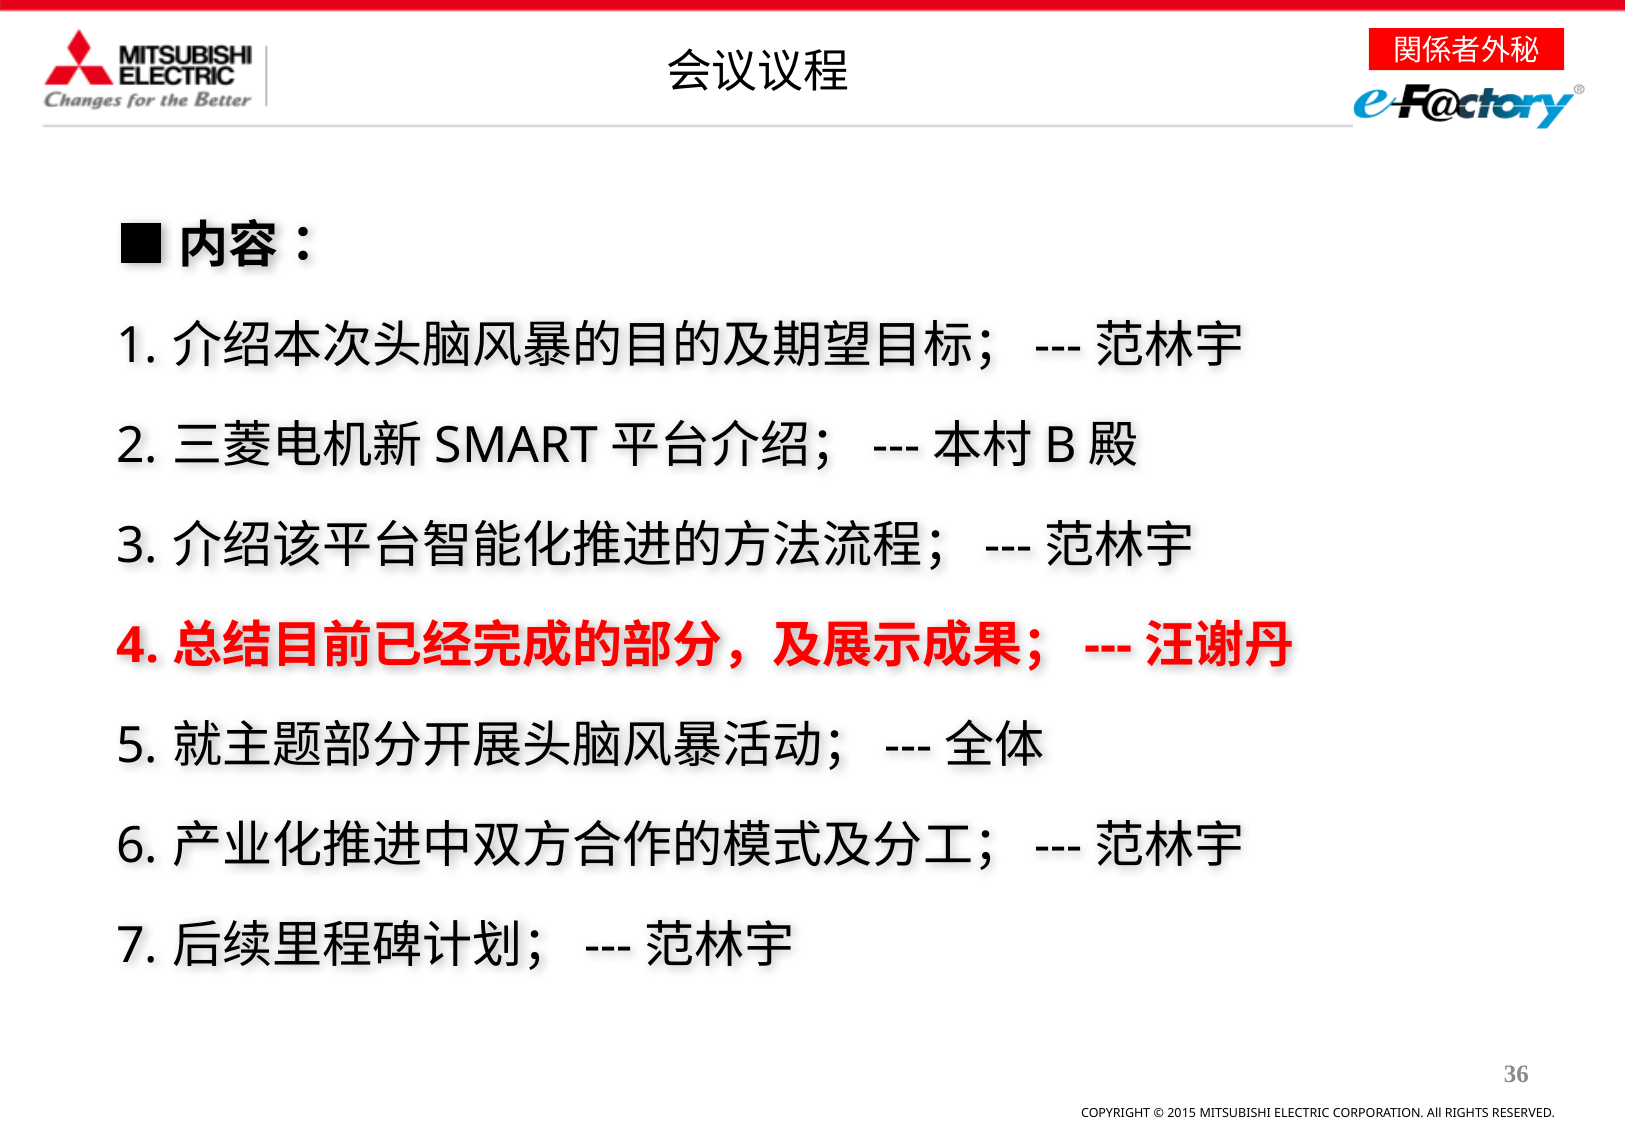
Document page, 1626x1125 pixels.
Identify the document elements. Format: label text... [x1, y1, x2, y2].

slide_number 36 [1164, 1042, 1544, 1103]
text_box 会议议程 [320, 34, 1195, 104]
picture [0, 0, 1625, 1125]
list ■内容： 介绍本次头脑风暴的目的及期望目标；---范林宇 三菱电机新SMART平台介绍；---本村B殿 介绍该平台智能化推进的方法流程；---范林宇 总结目前已经完成的部分，及展示成果；---汪谢丹 就主题部分开展头脑风暴活动；---全体 产业化推进中双方合作的模式及分工；---范林宇 后续里程碑计划；---范林宇 [101, 104, 1625, 1056]
